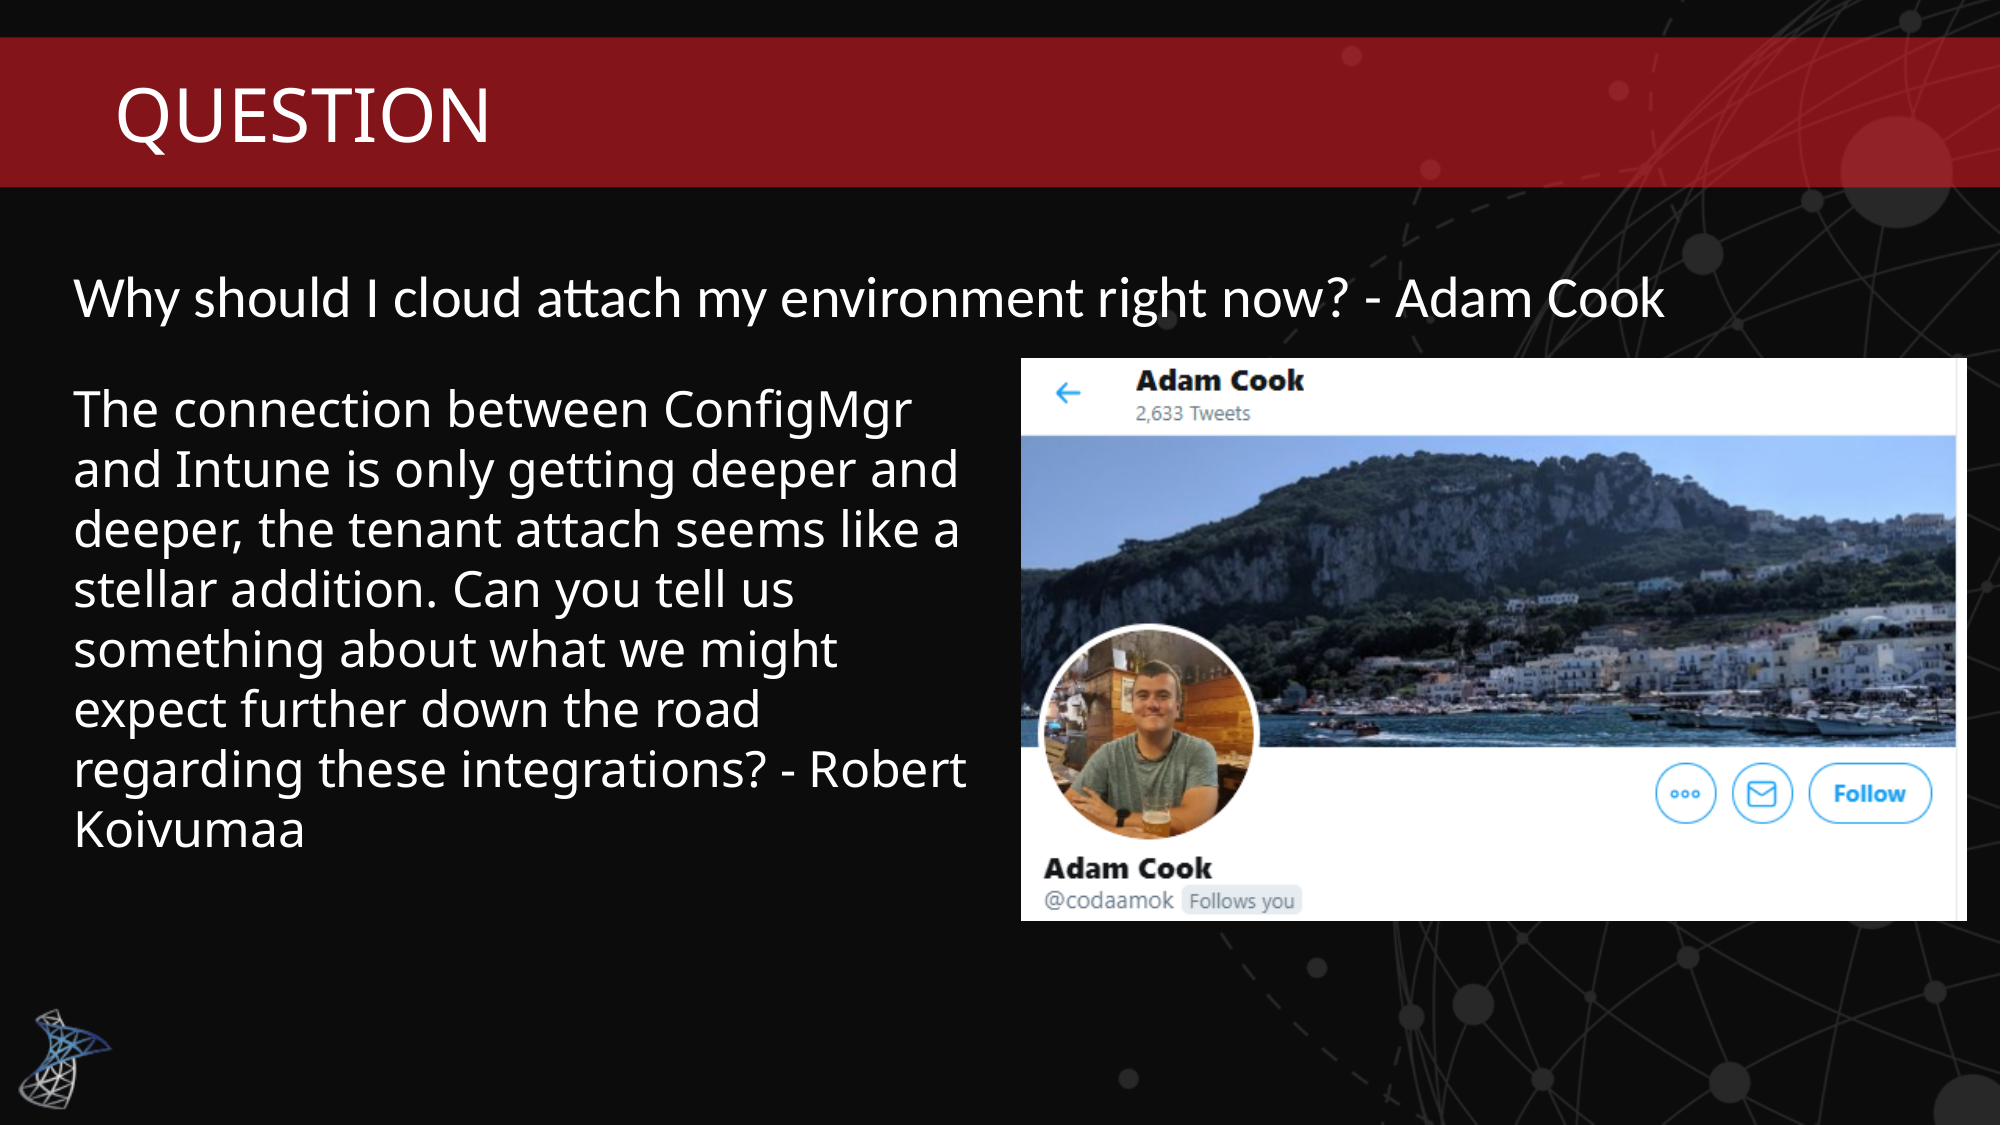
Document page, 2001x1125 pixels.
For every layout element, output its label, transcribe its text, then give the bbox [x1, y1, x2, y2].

text_box Why should I cloud attach my environment right now? - Adam Cook [58, 251, 1967, 337]
picture [0, 0, 2000, 37]
picture [0, 188, 2000, 1125]
text_box The connection between ConfigMgr and Intune is only getting deeper and deeper, the tenant attach seems like a stellar addition. Can you tell us something about what we might expect further down the road regarding these integrations? - Robert Koivumaa [58, 370, 984, 866]
title Question [99, 37, 1900, 188]
